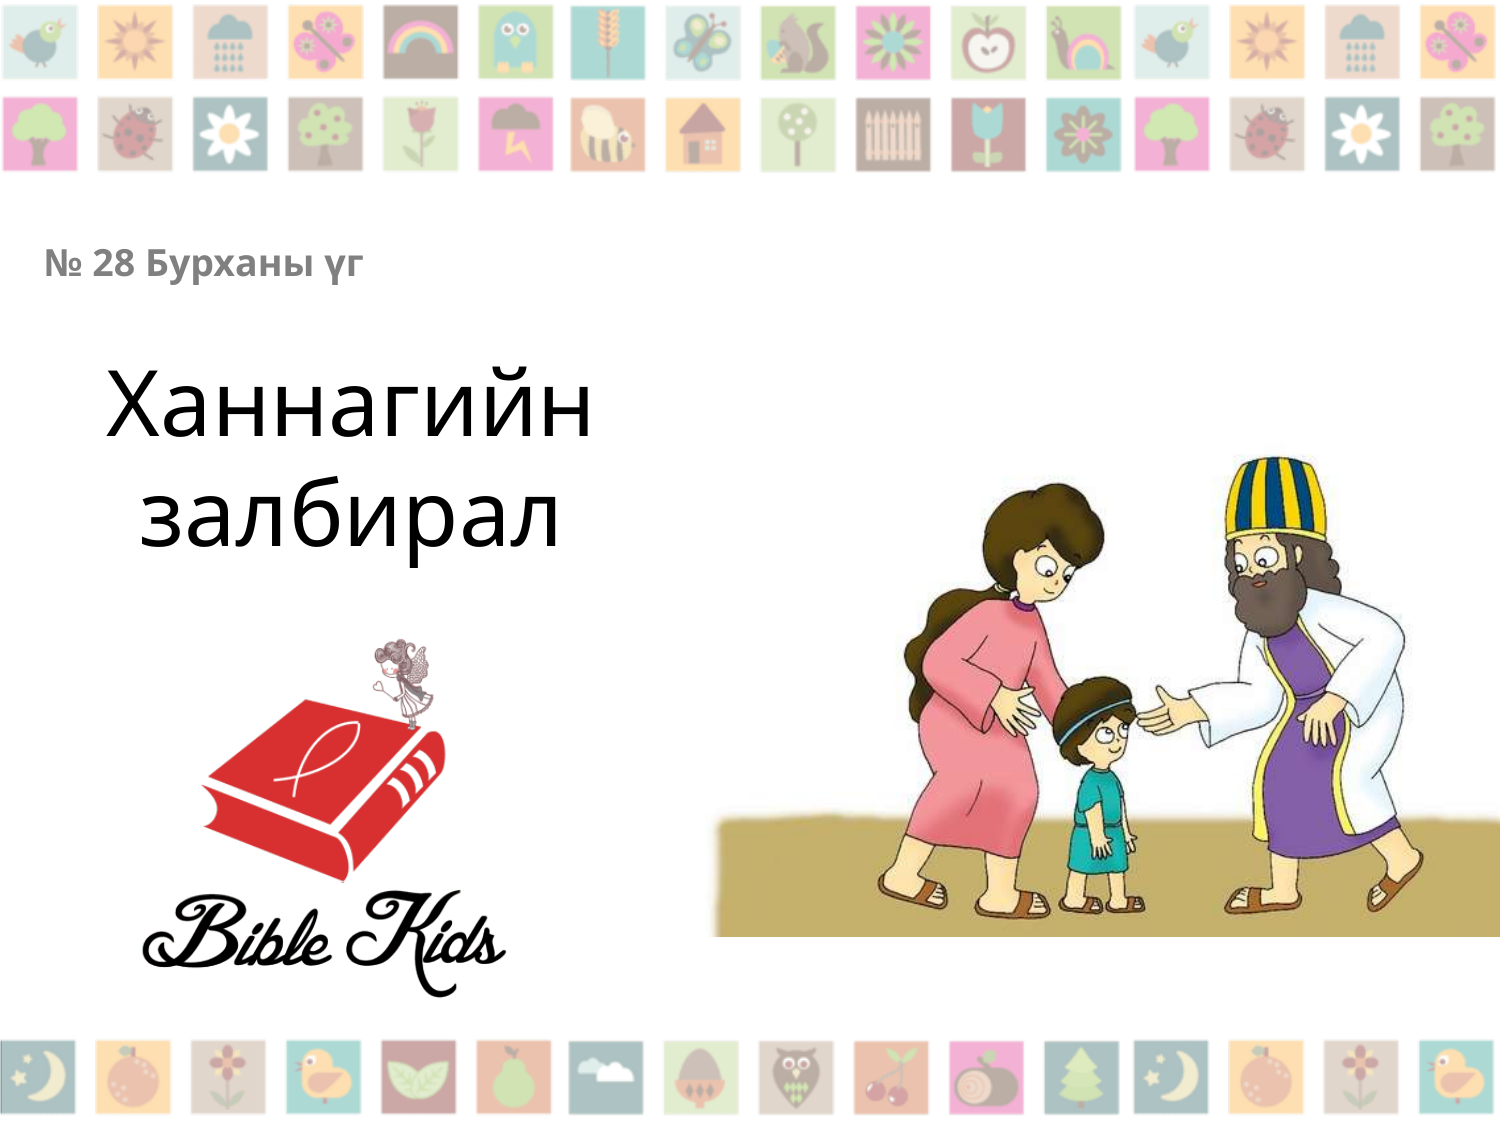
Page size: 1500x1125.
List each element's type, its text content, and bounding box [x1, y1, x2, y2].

picture [117, 600, 544, 1027]
picture [643, 328, 1500, 937]
text_box Ханнагийн залбирал [29, 336, 638, 572]
text_box № 28 Бурханы үг [29, 231, 543, 292]
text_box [0, 3, 1500, 181]
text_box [0, 1028, 1500, 1118]
